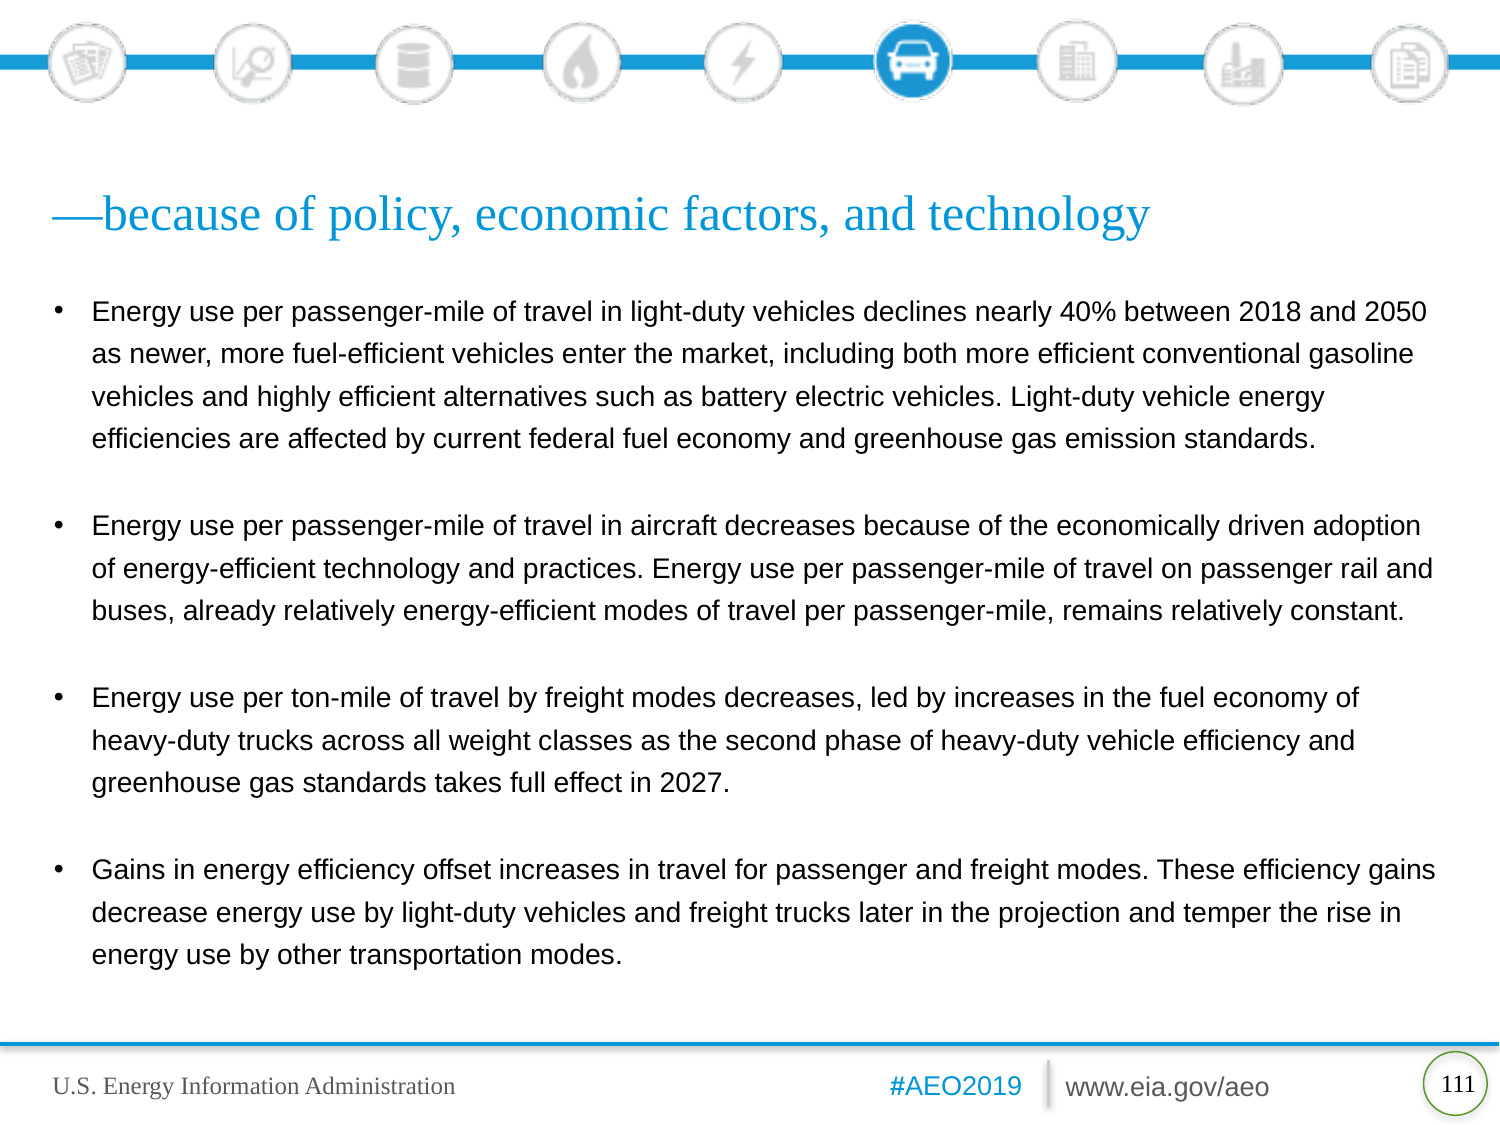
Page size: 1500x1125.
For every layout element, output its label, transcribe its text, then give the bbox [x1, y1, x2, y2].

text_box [46, 9, 1457, 118]
picture [37, 10, 46, 111]
title —because of policy, economic factors, and technology [38, 123, 1466, 248]
slide_number 111 [1418, 1053, 1499, 1113]
list Energy use per passenger-mile of travel in light-duty vehicles declines nearly 40% between 2018 and 2050 as newer, more fuel-efficient vehicles enter the market, including both more efficient conventional gasoline vehicles and highly efficient alternatives such as battery electric vehicles. Light-duty vehicle energy efficiencies are affected by current federal fuel economy and greenhouse gas emission standards. Energy use per passenger-mile of travel in aircraft decreases because of the economically driven adoption of energy-efficient technology and practices. Energy use per passenger-mile of travel on passenger rail and buses, already relatively energy-efficient modes of travel per passenger-mile, remains relatively constant. Energy use per ton-mile of travel by freight modes decreases, led by increases in the fuel economy of heavy-duty trucks across all weight classes as the second phase of heavy-duty vehicle efficiency and greenhouse gas standards takes full effect in 2027. Gains in energy efficiency offset increases in travel for passenger and freight modes. These efficiency gains decrease energy use by light-duty vehicles and freight trucks later in the projection and temper the rise in energy use by other transportation modes. [39, 277, 1466, 1014]
